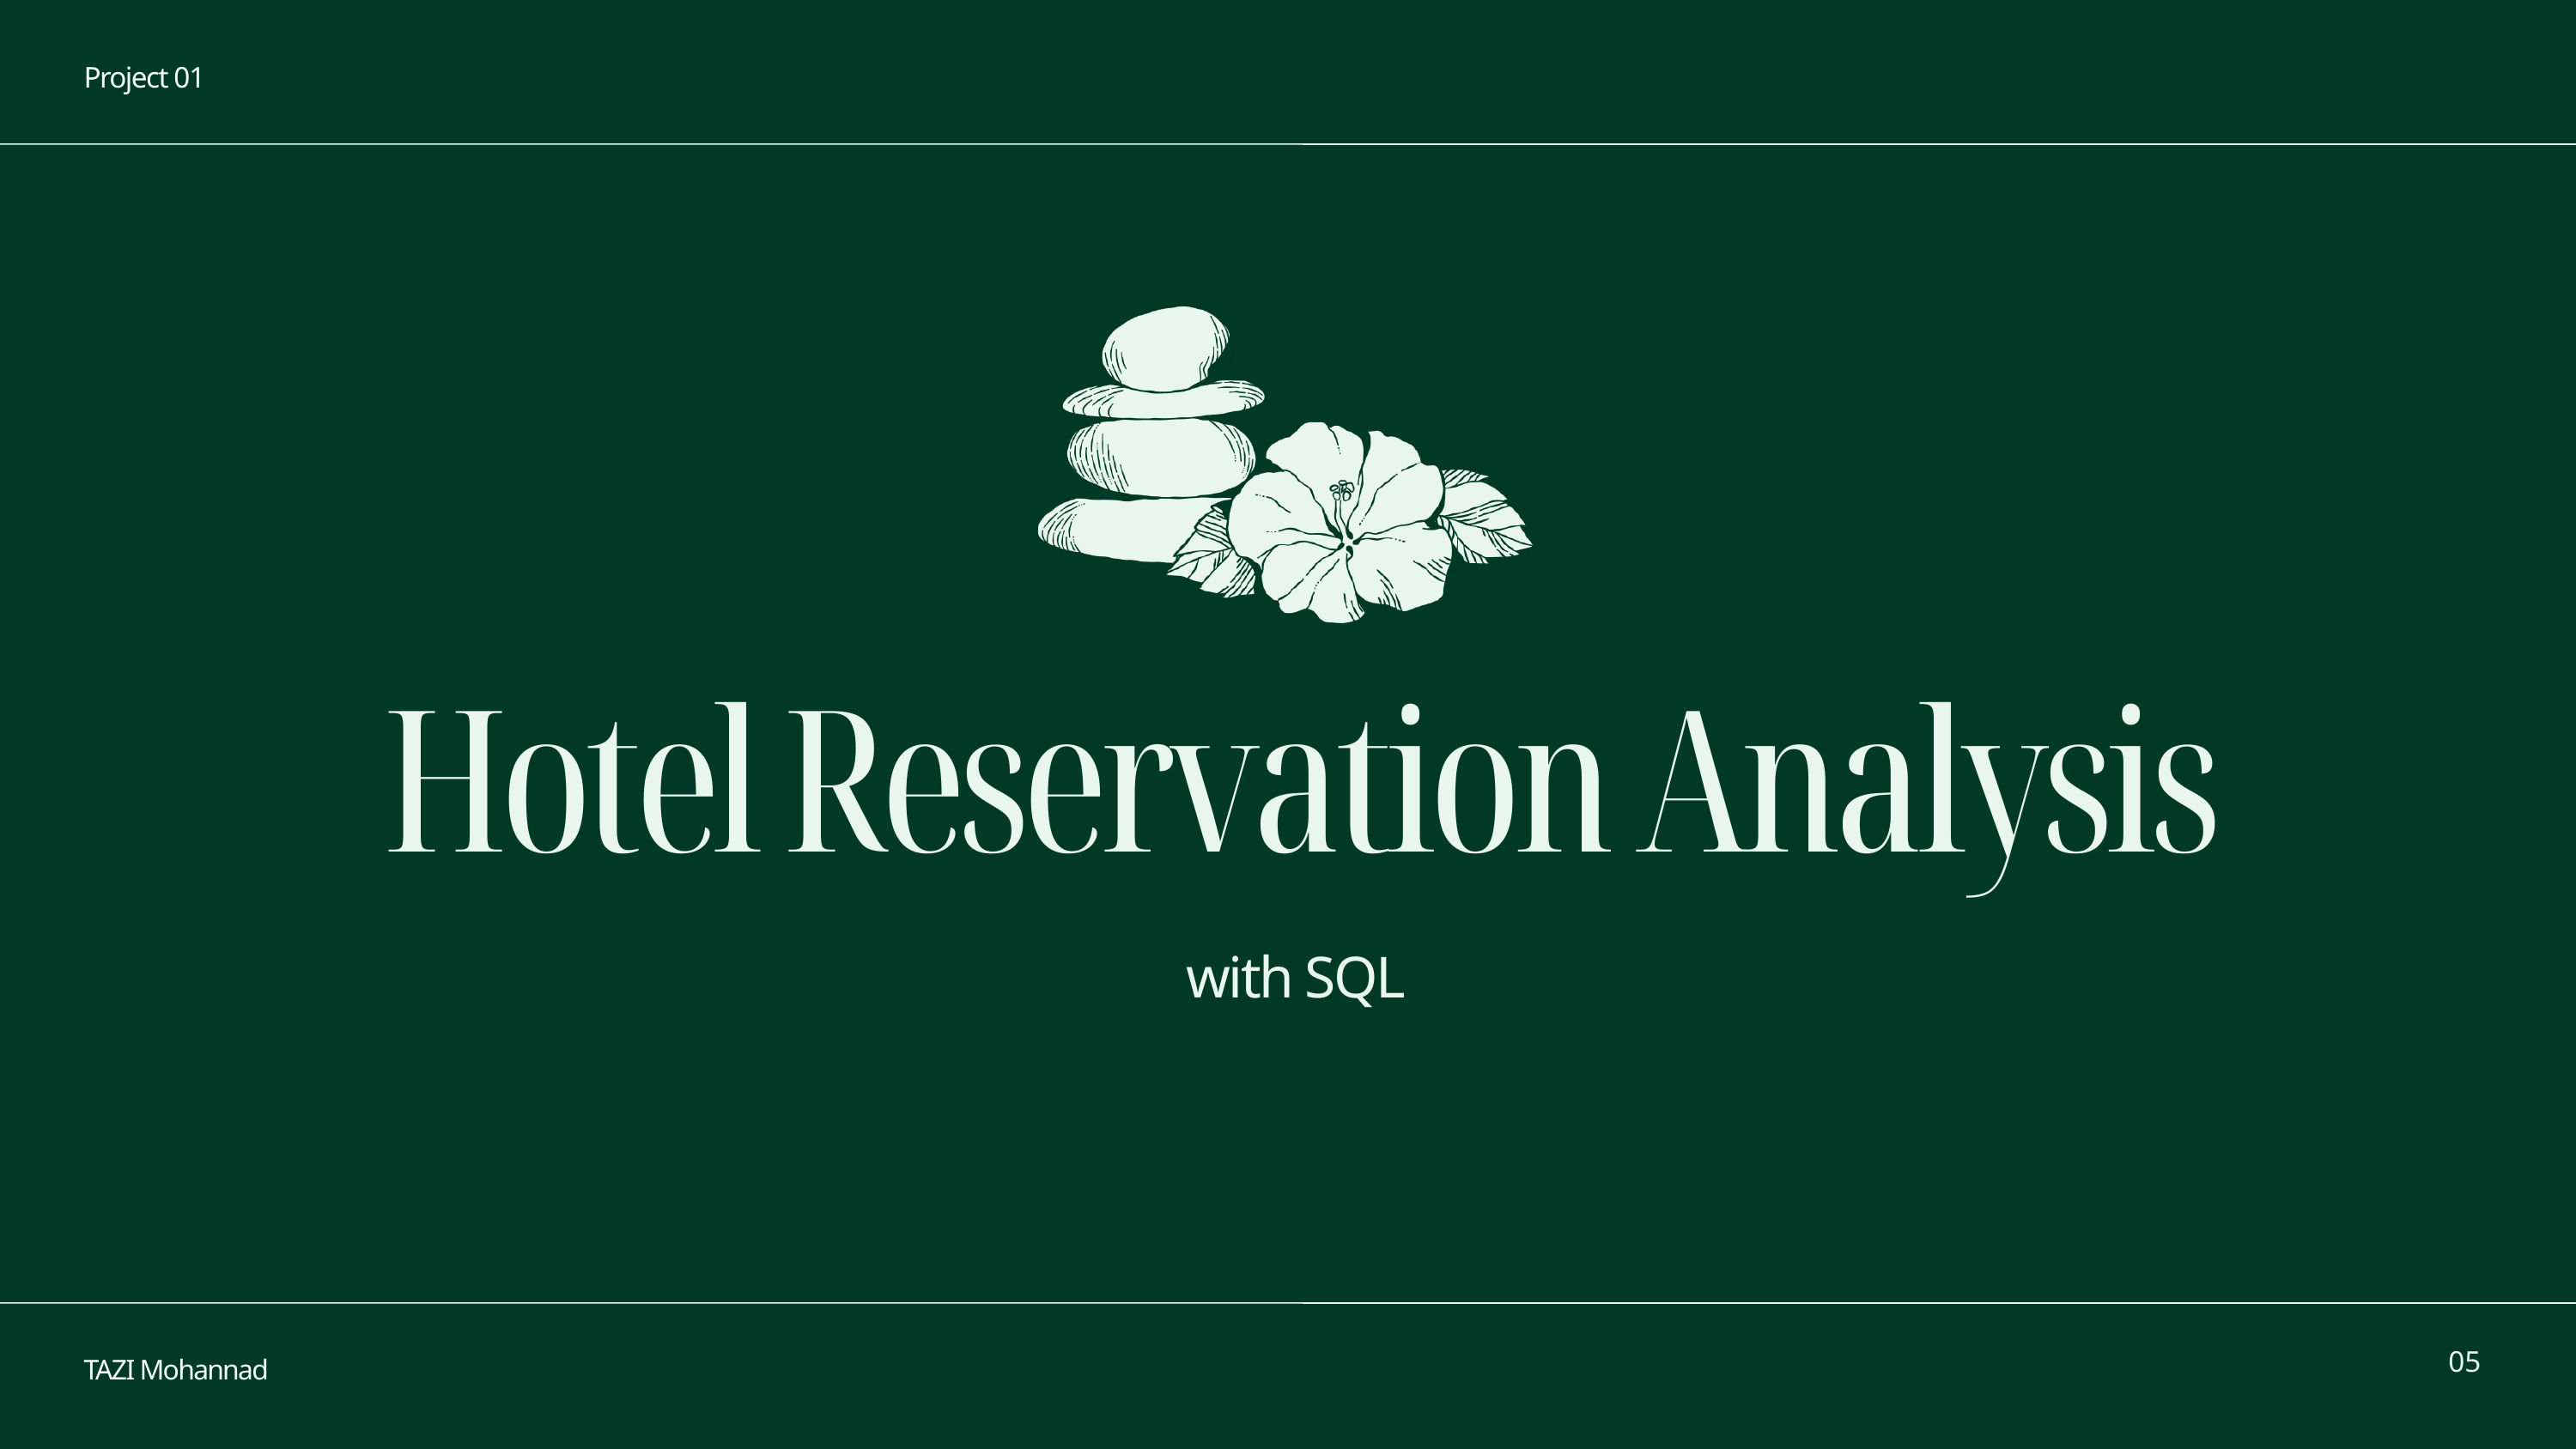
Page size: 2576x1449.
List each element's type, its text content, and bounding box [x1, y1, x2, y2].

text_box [1033, 303, 1538, 626]
text_box 05 [1939, 1343, 2489, 1378]
text_box TAZI Mohannad [83, 1352, 396, 1385]
text_box Hotel Reservation Analysis [251, 655, 2354, 892]
text_box with SQL [606, 941, 1986, 1009]
text_box Project 01 [83, 63, 593, 94]
